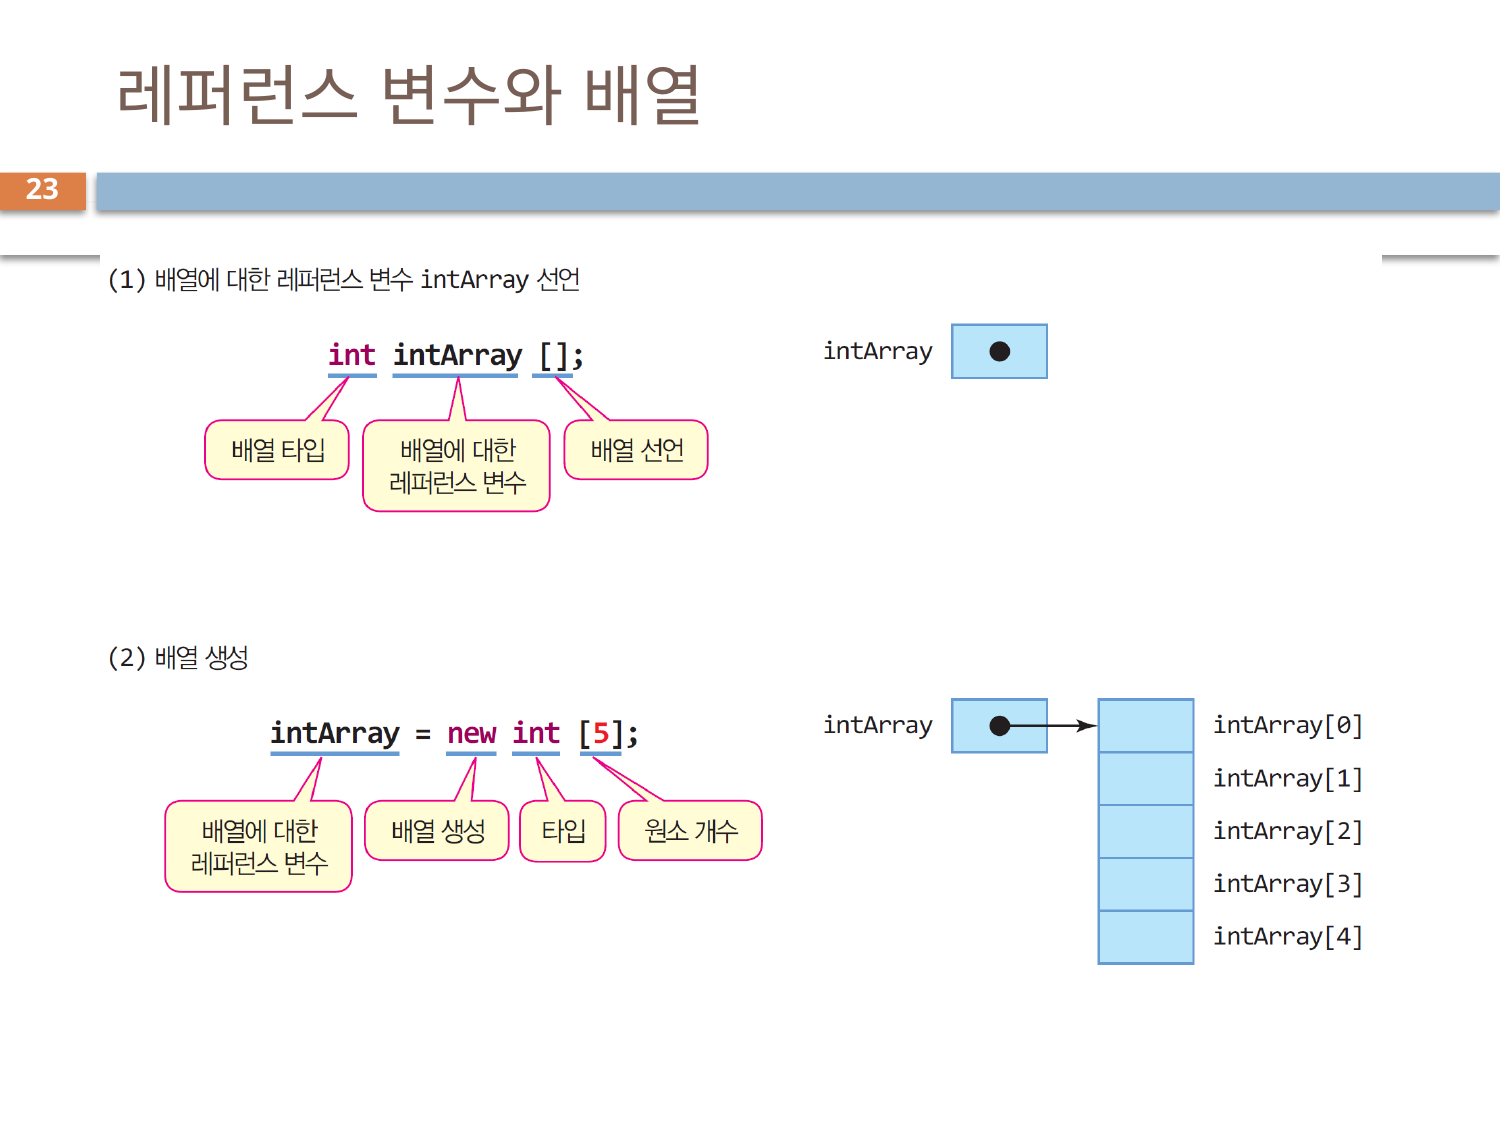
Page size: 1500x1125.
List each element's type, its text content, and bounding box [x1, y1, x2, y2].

picture [100, 255, 1382, 977]
title 레퍼런스 변수와 배열 [100, 37, 1438, 149]
slide_number 23 [0, 170, 87, 211]
